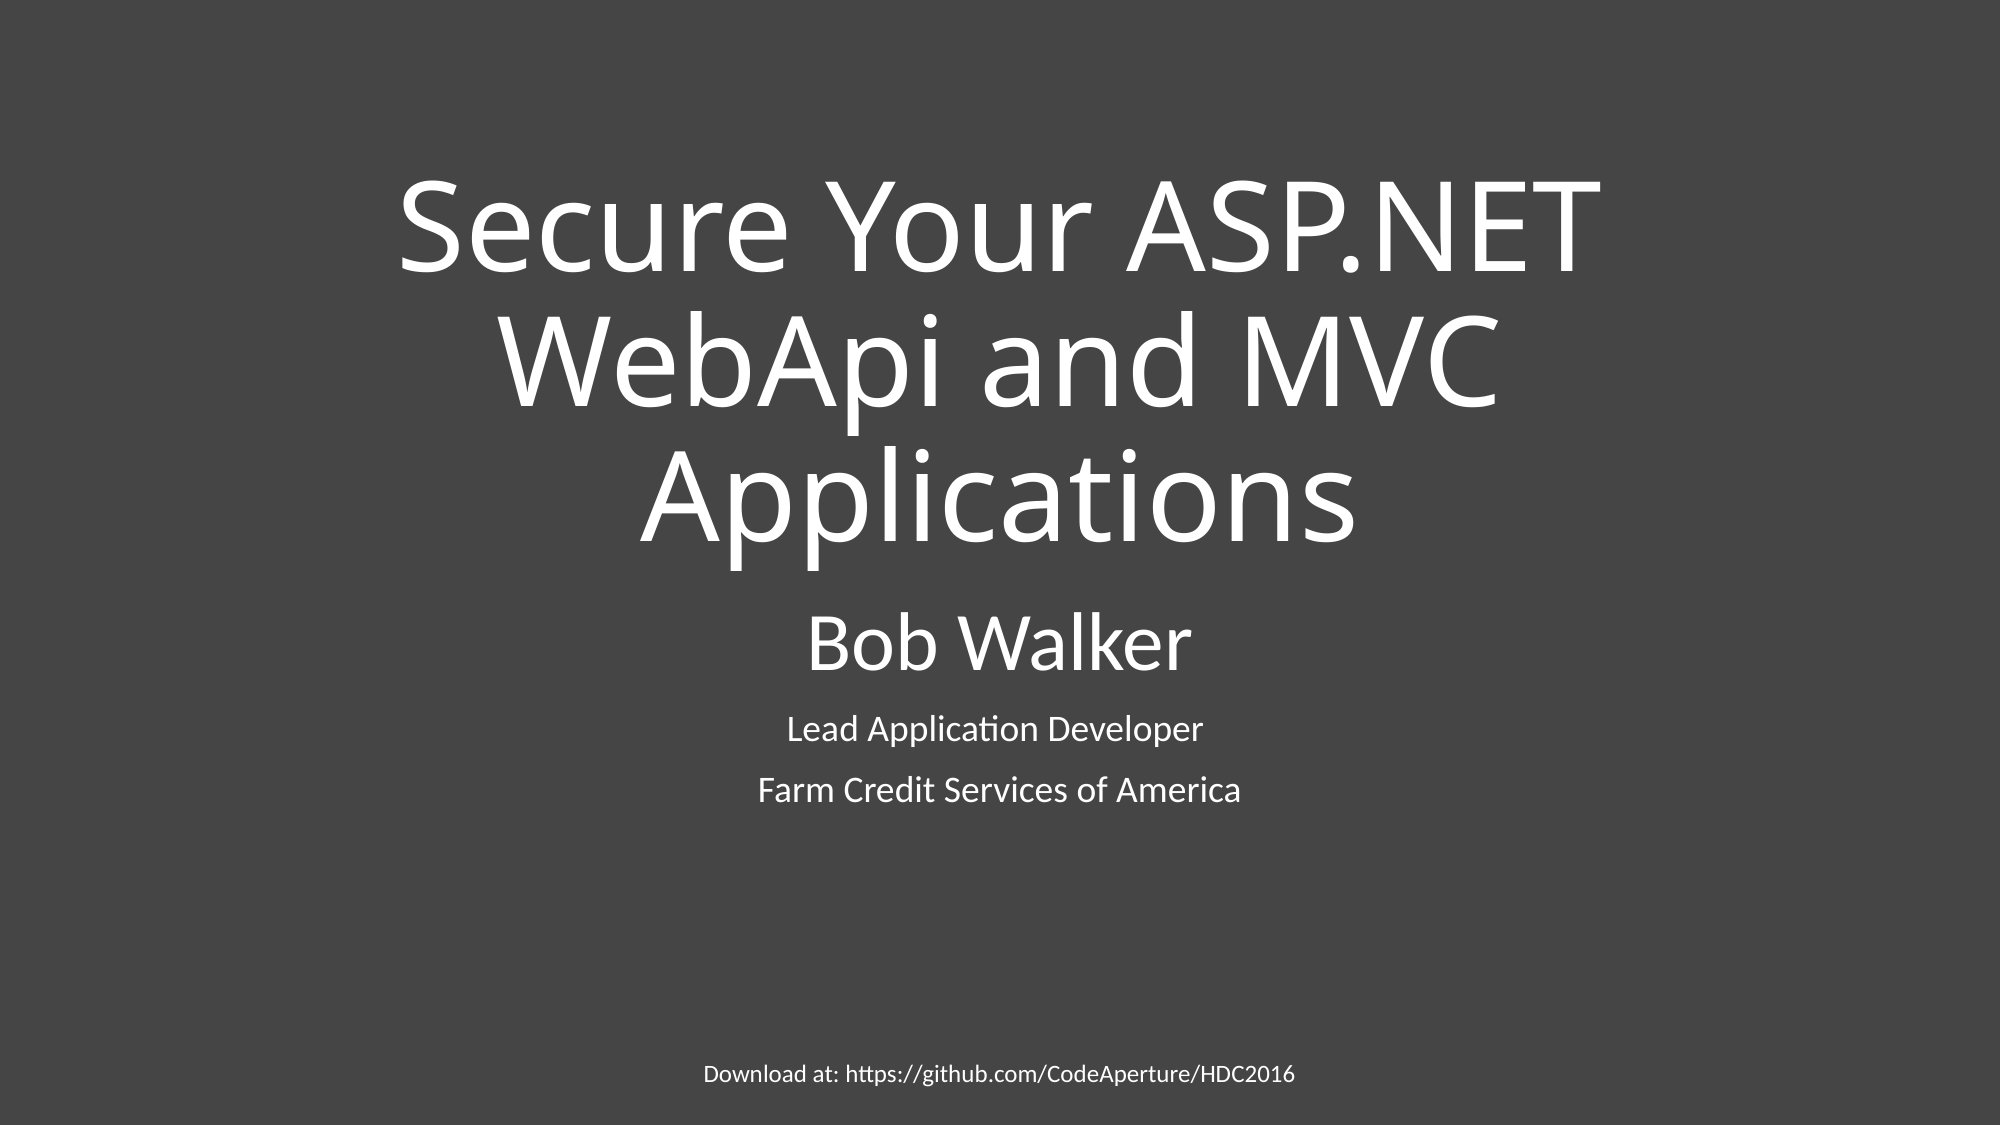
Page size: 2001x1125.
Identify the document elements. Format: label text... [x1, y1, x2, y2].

subtitle Bob Walker Lead Application Developer Farm Credit Services of America [249, 590, 1750, 863]
title Secure Your ASP.NET WebApi and MVC Applications [249, 184, 1750, 576]
footer Download at: https://github.com/CodeAperture/HDC2016 [662, 1042, 1338, 1103]
